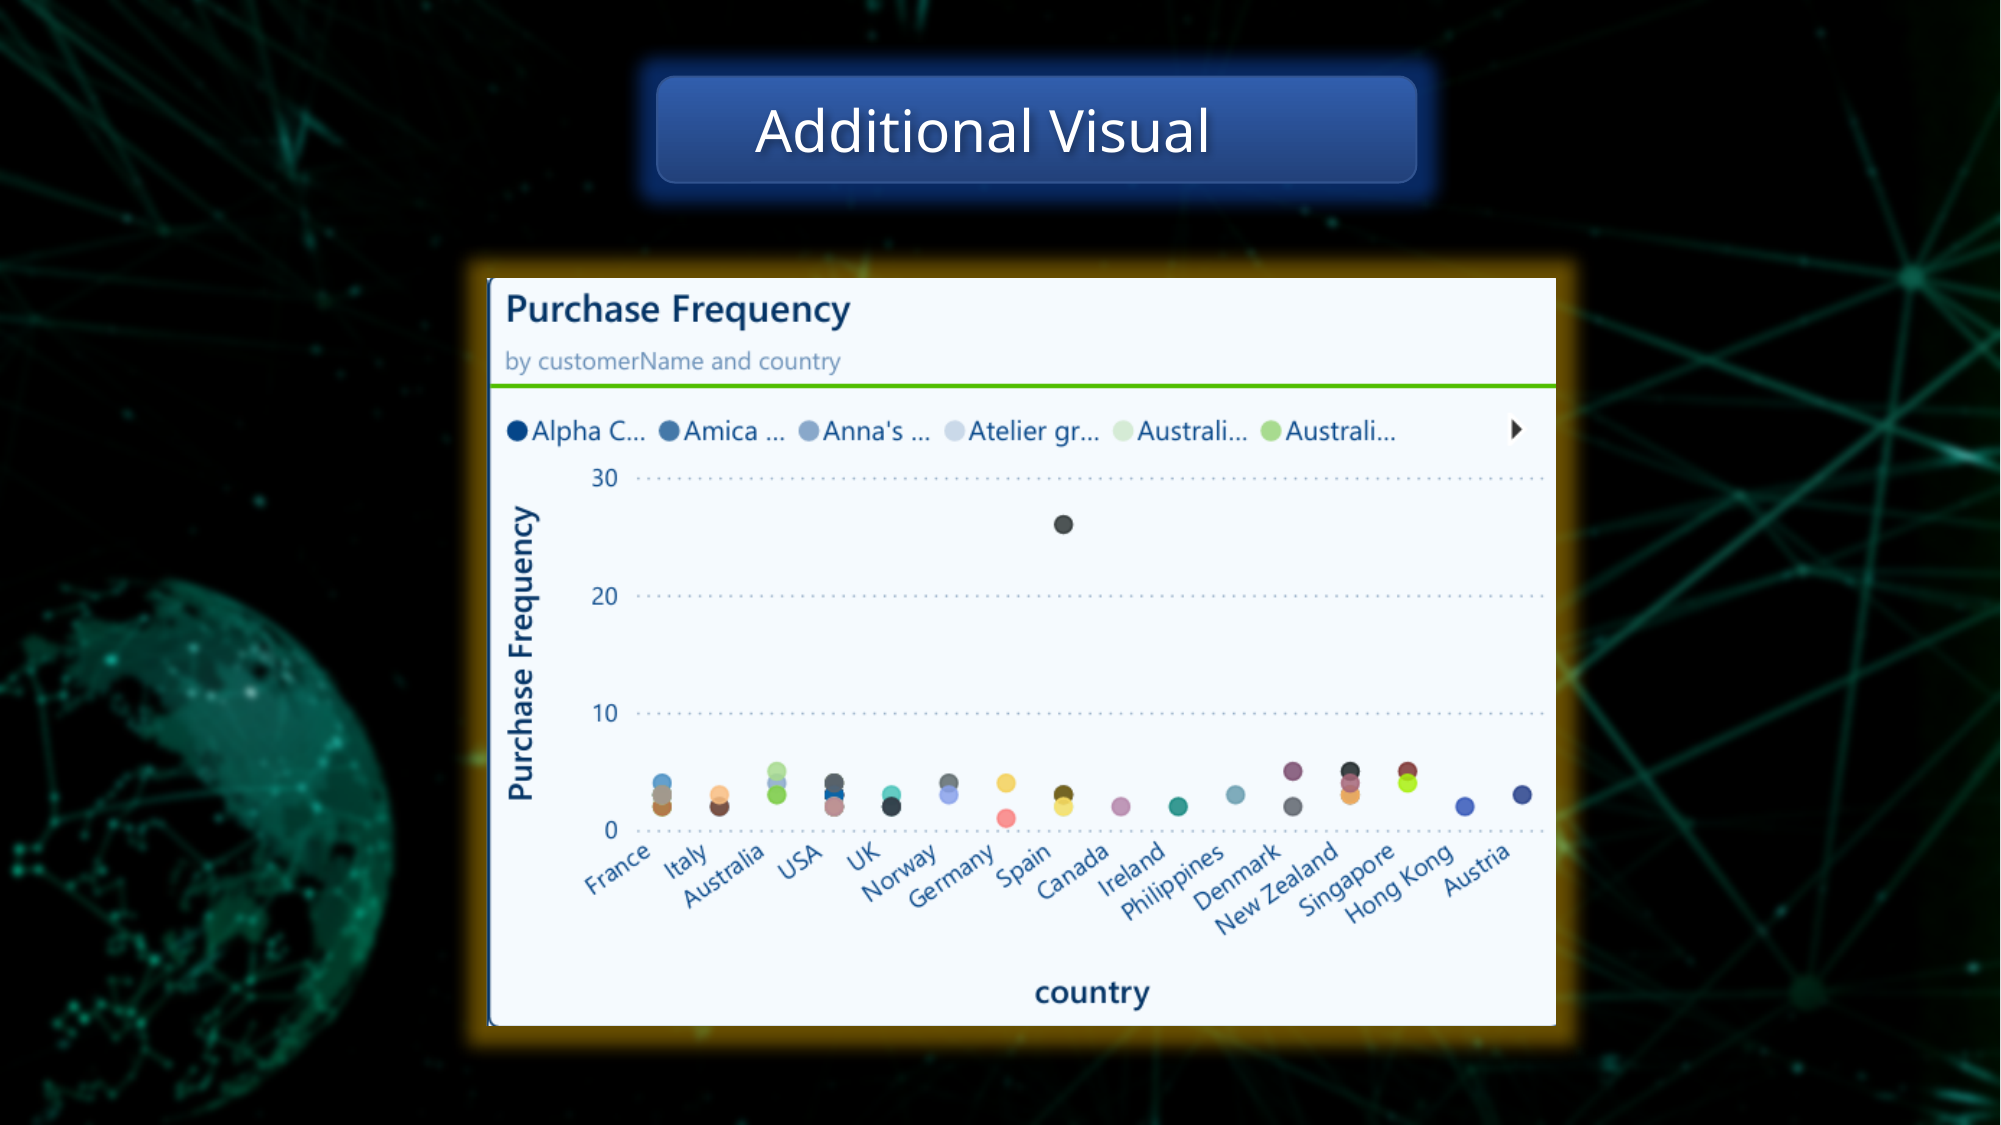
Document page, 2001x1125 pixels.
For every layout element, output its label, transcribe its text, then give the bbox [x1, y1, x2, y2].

text_box [656, 75, 1415, 184]
picture [0, 0, 2001, 1125]
text_box Additional Visual [740, 86, 1455, 172]
